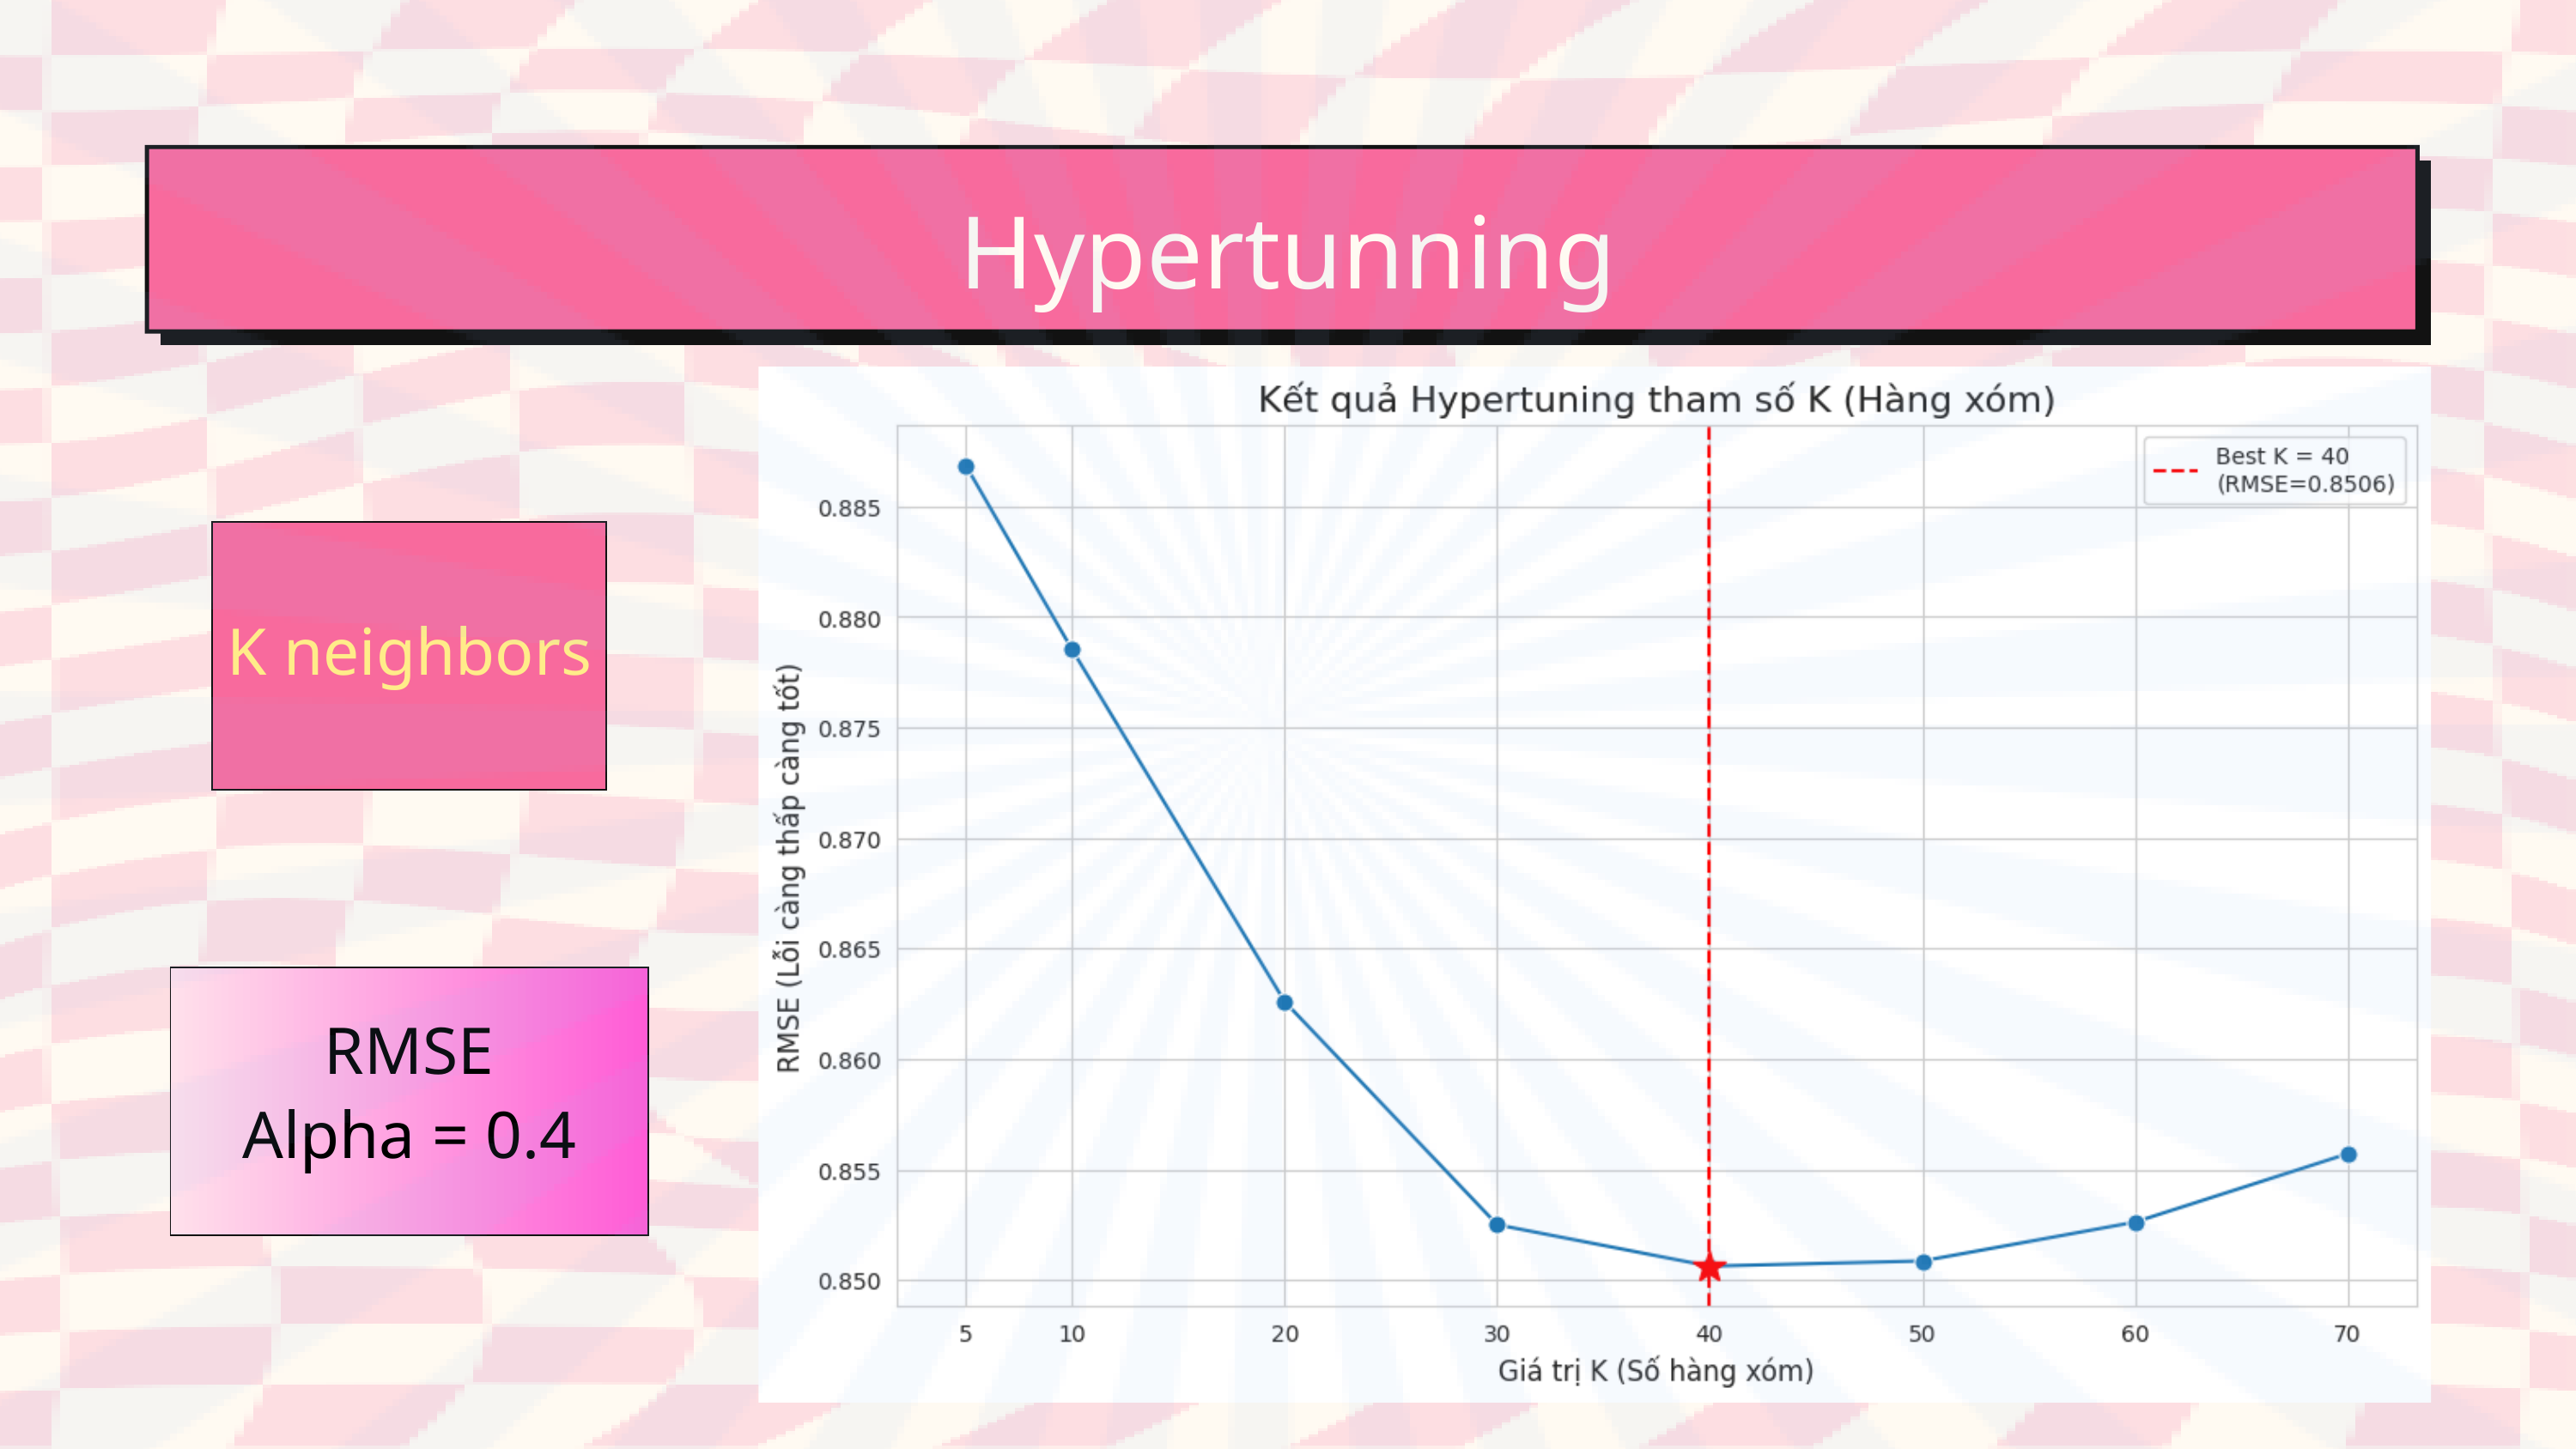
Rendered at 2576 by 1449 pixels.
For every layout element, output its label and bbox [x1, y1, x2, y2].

text_box [144, 144, 2432, 346]
text_box [212, 522, 607, 791]
text_box [170, 967, 649, 1235]
text_box [0, 0, 2576, 1449]
